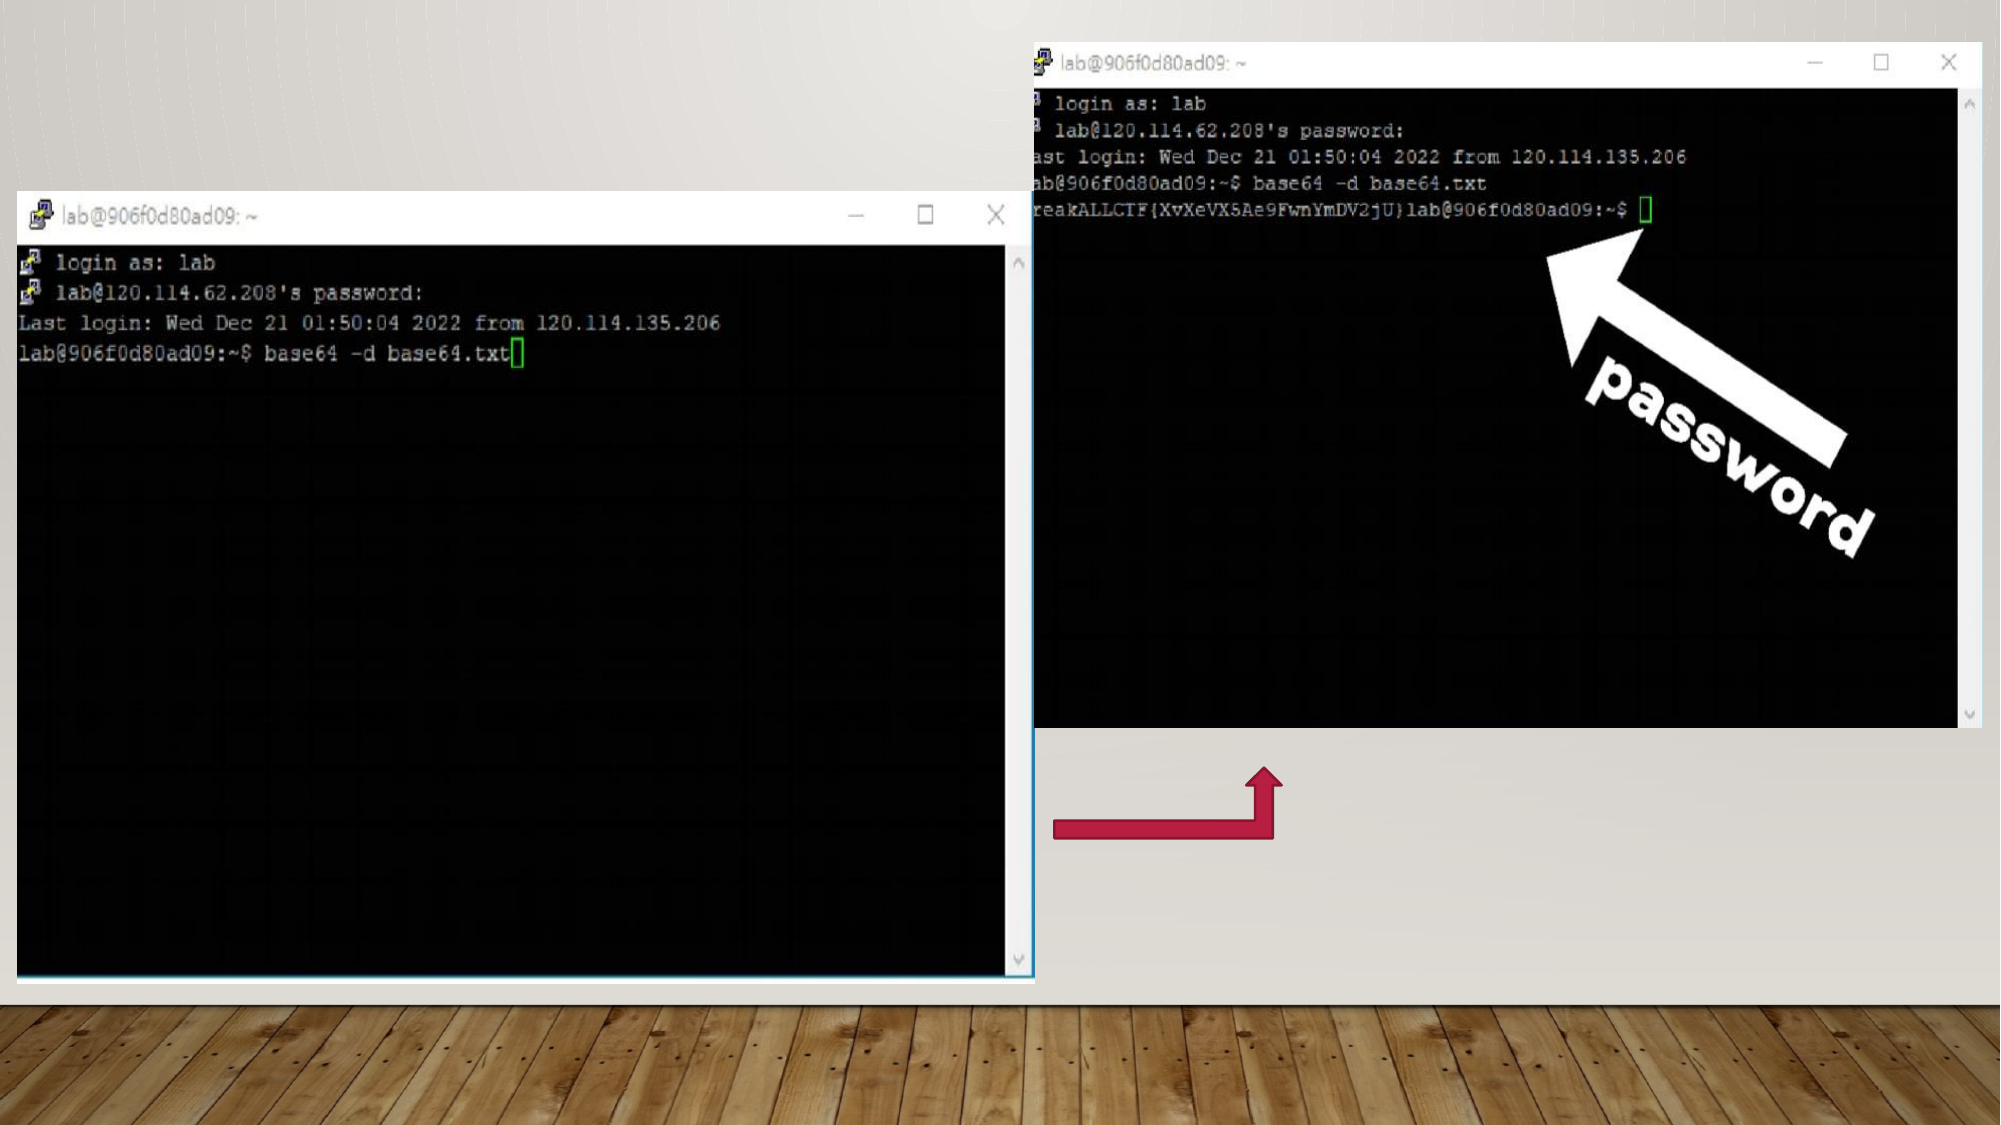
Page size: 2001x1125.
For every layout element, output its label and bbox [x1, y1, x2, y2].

picture [17, 42, 1983, 984]
picture [0, 1005, 2000, 1125]
text_box [1053, 766, 1283, 840]
